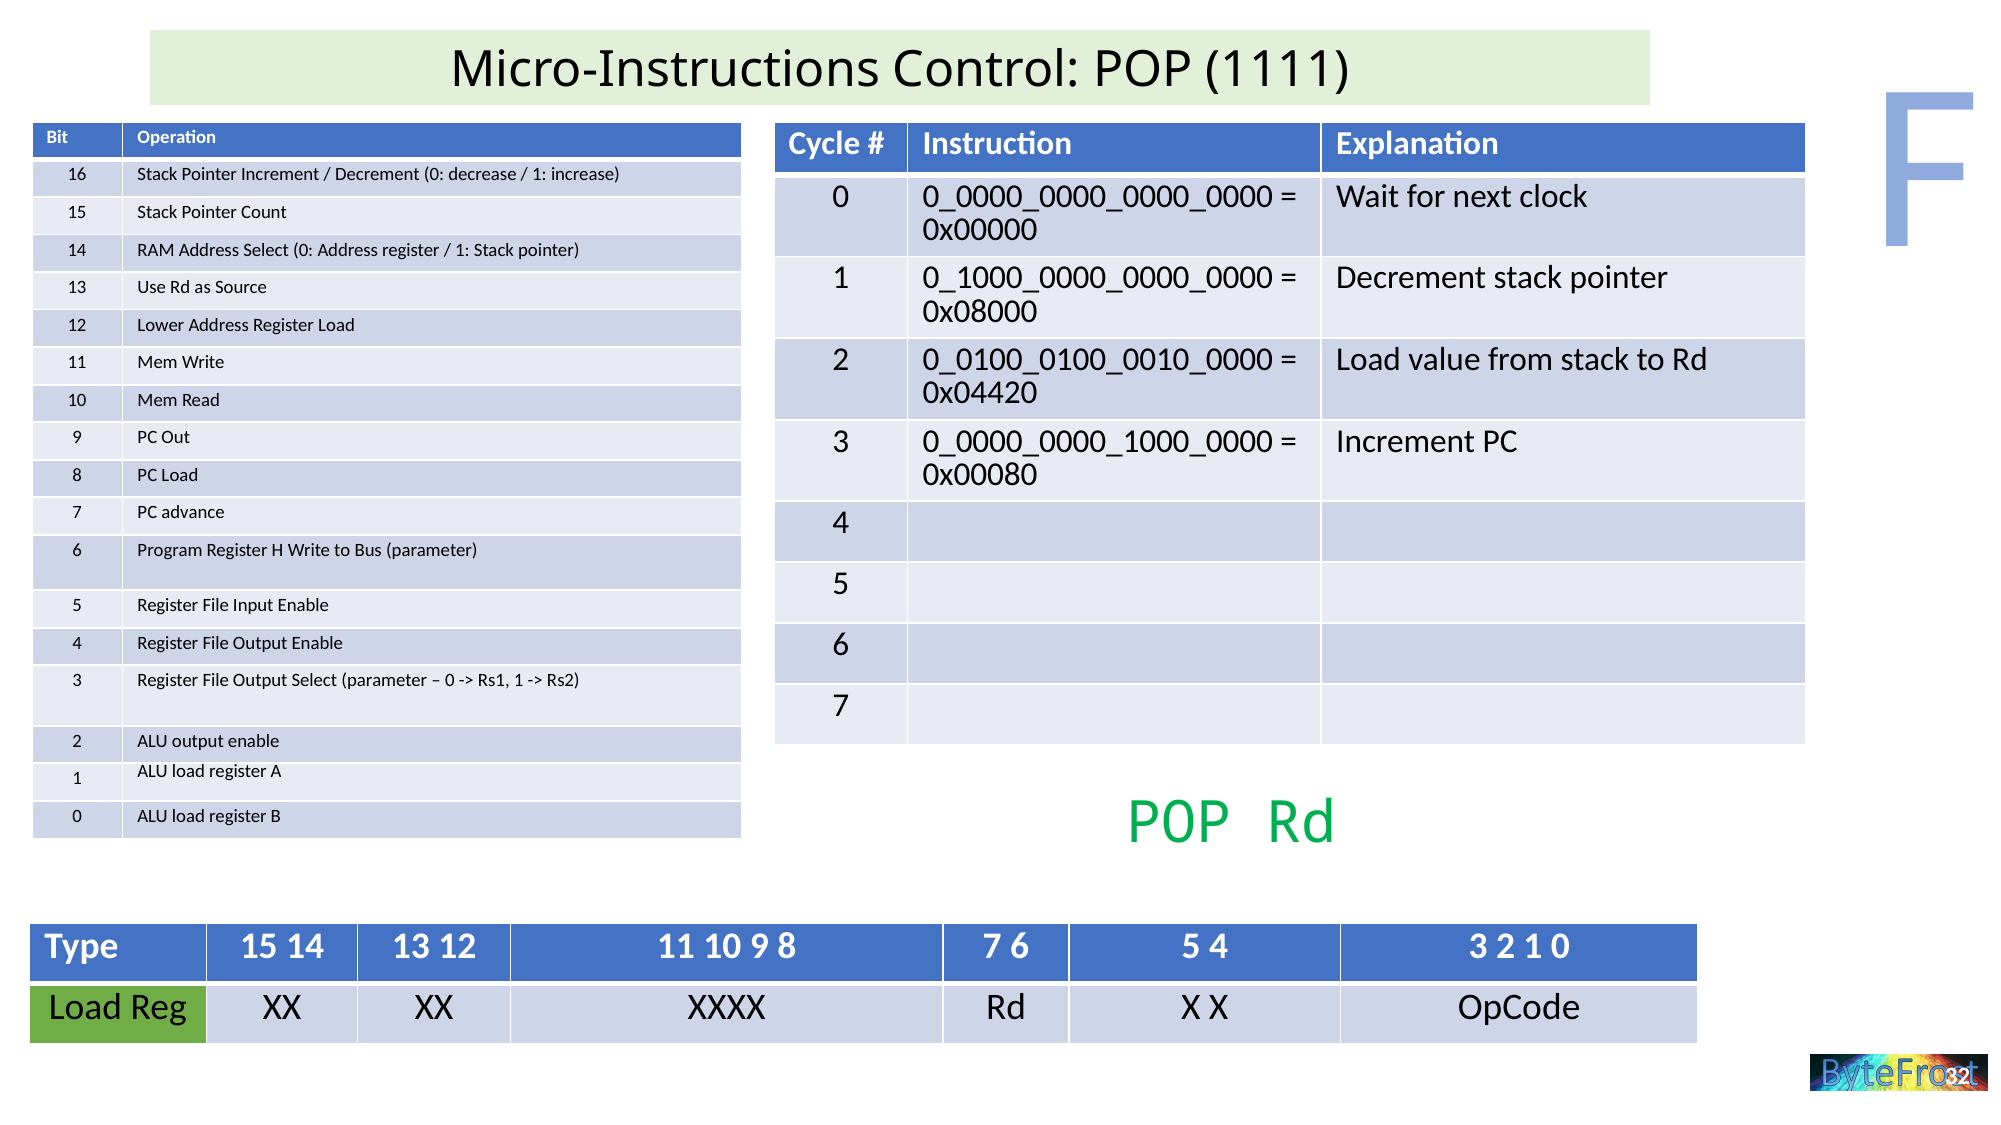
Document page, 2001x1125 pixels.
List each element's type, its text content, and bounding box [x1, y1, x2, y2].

table_cell Lower Address Register Load [123, 310, 741, 346]
table_cell Stack Pointer Count [123, 198, 741, 234]
table_cell 3 [775, 421, 907, 500]
title Micro-Instructions Control: POP (1111) [150, 29, 1650, 105]
table_cell Stack Pointer Increment / Decrement (0: decrease / 1: increase) [123, 162, 741, 196]
table_cell Decrement stack pointer [1322, 257, 1805, 337]
table_cell 3 [33, 666, 122, 725]
table_cell 5 [33, 591, 122, 627]
table_cell XX [207, 986, 357, 1043]
table_cell 0_1000_0000_0000_0000 = 0x08000 [908, 257, 1320, 337]
table_cell 6 [775, 624, 907, 683]
table_cell 0 [33, 802, 122, 838]
text_box F [1855, 0, 1996, 303]
table_cell Mem Read [123, 386, 741, 421]
table_header Type [30, 924, 206, 981]
table_cell RAM Address Select (0: Address register / 1: Stack pointer) [123, 235, 741, 271]
table_cell 14 [33, 235, 122, 271]
table_cell ALU load register A [123, 764, 741, 800]
table_cell Register File Input Enable [123, 591, 741, 627]
table_header Cycle # [775, 123, 907, 172]
table_header Instruction [908, 123, 1320, 172]
table_cell OpCode [1341, 986, 1697, 1043]
table_cell Use Rd as Source [123, 273, 741, 309]
table_cell 7 [775, 685, 907, 744]
table_cell [1322, 563, 1805, 622]
table_cell XXXX [511, 986, 942, 1043]
table_cell Mem Write [123, 348, 741, 384]
text_box 32 [1535, 1044, 1986, 1105]
table_header 13 12 [358, 924, 510, 981]
table_cell 16 [33, 162, 122, 196]
table_cell Load Reg [30, 986, 206, 1043]
table_cell PC Load [123, 461, 741, 496]
table_cell [1322, 502, 1805, 561]
table_header 3 2 1 0 [1341, 924, 1697, 981]
table_cell 0_0000_0000_0000_0000 = 0x00000 [908, 178, 1320, 256]
table_header 5 4 [1070, 924, 1340, 981]
table_cell PC Out [123, 423, 741, 459]
table_header Bit [33, 123, 122, 157]
table_cell Register File Output Enable [123, 629, 741, 664]
table_cell 1 [33, 764, 122, 800]
table_header Operation [123, 123, 741, 157]
table_cell Load value from stack to Rd [1322, 339, 1805, 419]
table_cell Register File Output Select (parameter – 0 -> Rs1, 1 -> Rs2) [123, 666, 741, 725]
table_cell ALU output enable [123, 727, 741, 762]
table_cell 0 [775, 178, 907, 256]
table_cell 0_0000_0000_1000_0000 = 0x00080 [908, 421, 1320, 500]
table_cell PC advance [123, 498, 741, 534]
table_cell 13 [33, 273, 122, 309]
table_cell 6 [33, 536, 122, 589]
table_cell [1322, 685, 1805, 744]
table_cell 8 [33, 461, 122, 496]
table_cell 2 [775, 339, 907, 419]
table_cell [908, 685, 1320, 744]
table_cell [908, 624, 1320, 683]
table_cell 4 [33, 629, 122, 664]
table_cell [1322, 624, 1805, 683]
table_cell [908, 502, 1320, 561]
table_cell XX [358, 986, 510, 1043]
table_cell 15 [33, 198, 122, 234]
text_box POP Rd [1076, 776, 1351, 862]
table_cell 5 [775, 563, 907, 622]
table_cell X X [1070, 986, 1340, 1043]
table_header 11 10 9 8 [511, 924, 942, 981]
table_cell [908, 563, 1320, 622]
table_cell 11 [33, 348, 122, 384]
table_header 7 6 [944, 924, 1068, 981]
table_cell 4 [775, 502, 907, 561]
table_cell 9 [33, 423, 122, 459]
table_cell 2 [33, 727, 122, 762]
table_header Explanation [1322, 123, 1805, 172]
table_header 15 14 [207, 924, 357, 981]
table_cell 12 [33, 310, 122, 346]
table_cell Increment PC [1322, 421, 1805, 500]
table_cell ALU load register B [123, 802, 741, 838]
table_cell 7 [33, 498, 122, 534]
table_cell 0_0100_0100_0010_0000 = 0x04420 [908, 339, 1320, 419]
table_cell 10 [33, 386, 122, 421]
table_cell 1 [775, 257, 907, 337]
table_cell Rd [944, 986, 1068, 1043]
table_cell Program Register H Write to Bus (parameter) [123, 536, 741, 589]
table_cell Wait for next clock [1322, 178, 1805, 256]
picture [1810, 1054, 1988, 1091]
